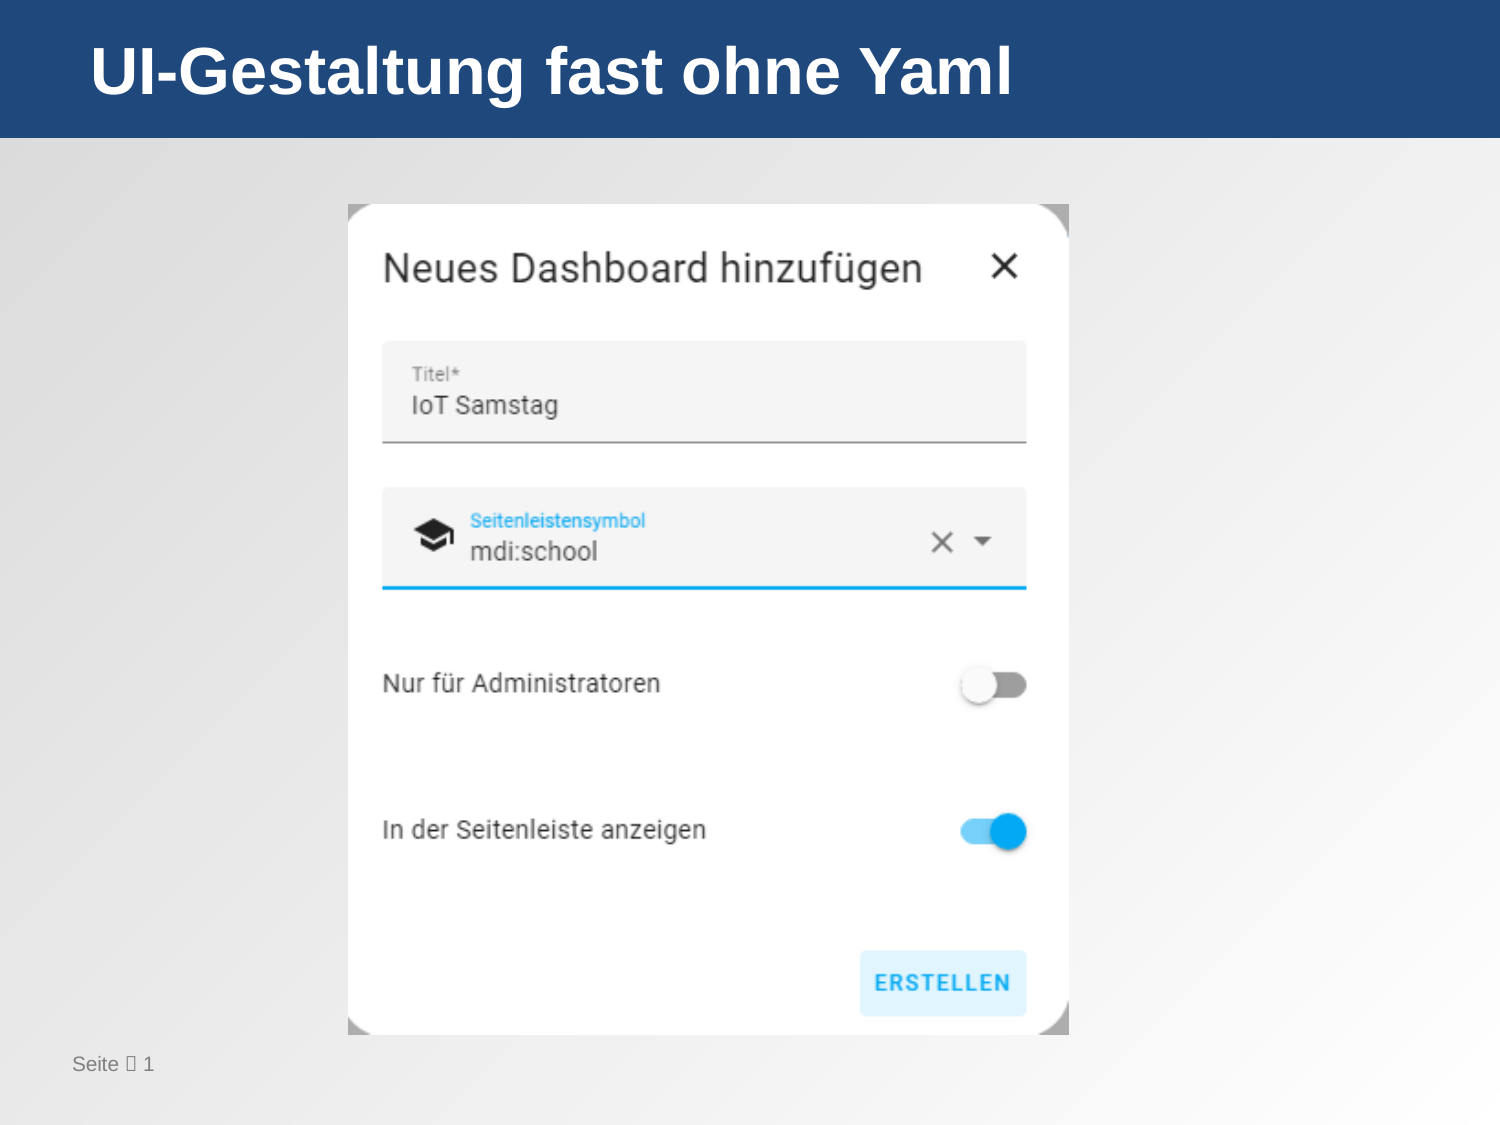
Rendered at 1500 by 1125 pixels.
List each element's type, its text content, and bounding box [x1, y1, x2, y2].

title UI-Gestaltung fast ohne Yaml [75, 20, 1425, 208]
picture [348, 204, 1070, 1036]
